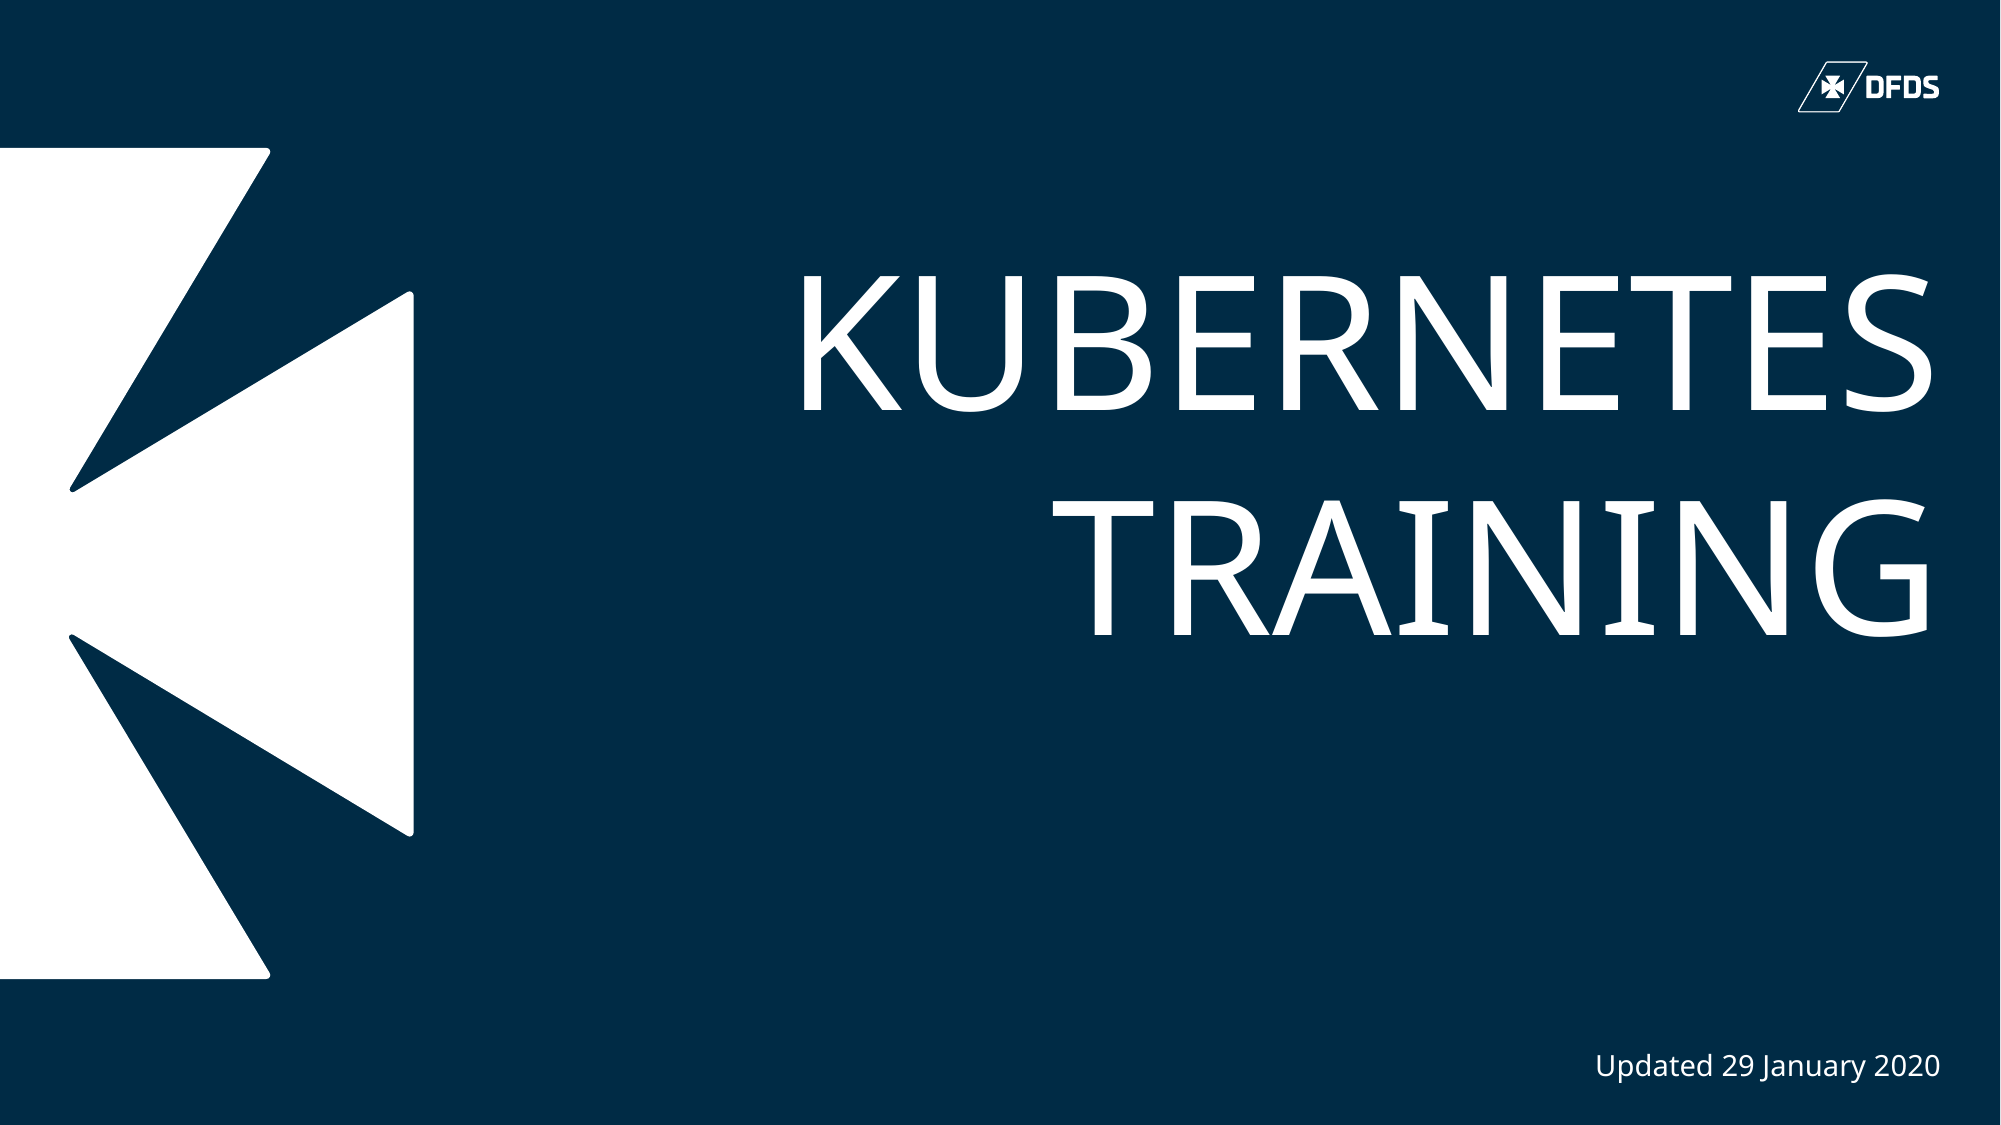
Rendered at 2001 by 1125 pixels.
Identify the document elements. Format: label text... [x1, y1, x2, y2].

title Kubernetes Training Updated 29 January 2020 [456, 222, 1942, 921]
